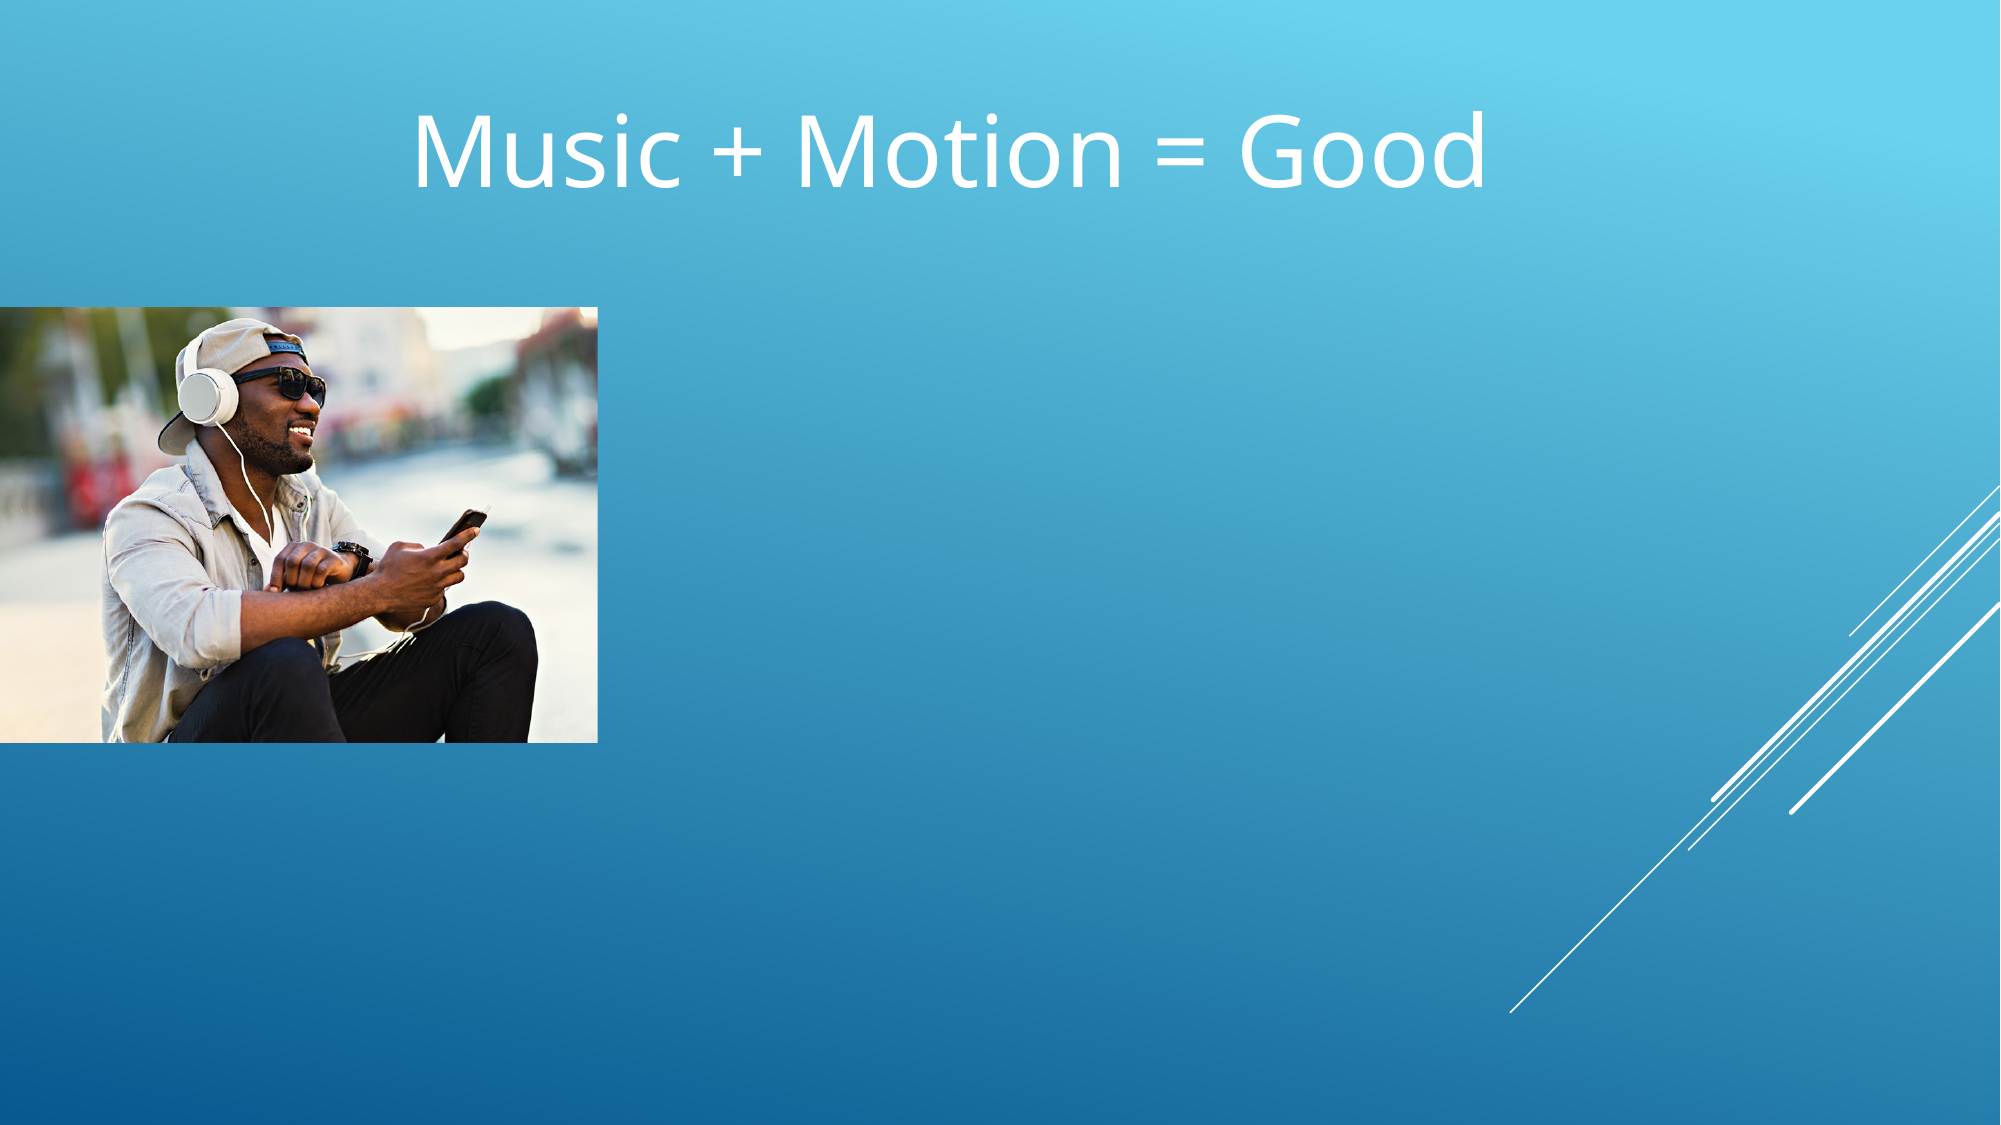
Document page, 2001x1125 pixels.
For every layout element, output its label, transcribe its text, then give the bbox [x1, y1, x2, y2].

picture [0, 307, 598, 744]
text_box Music + Motion = Good [394, 80, 1606, 216]
